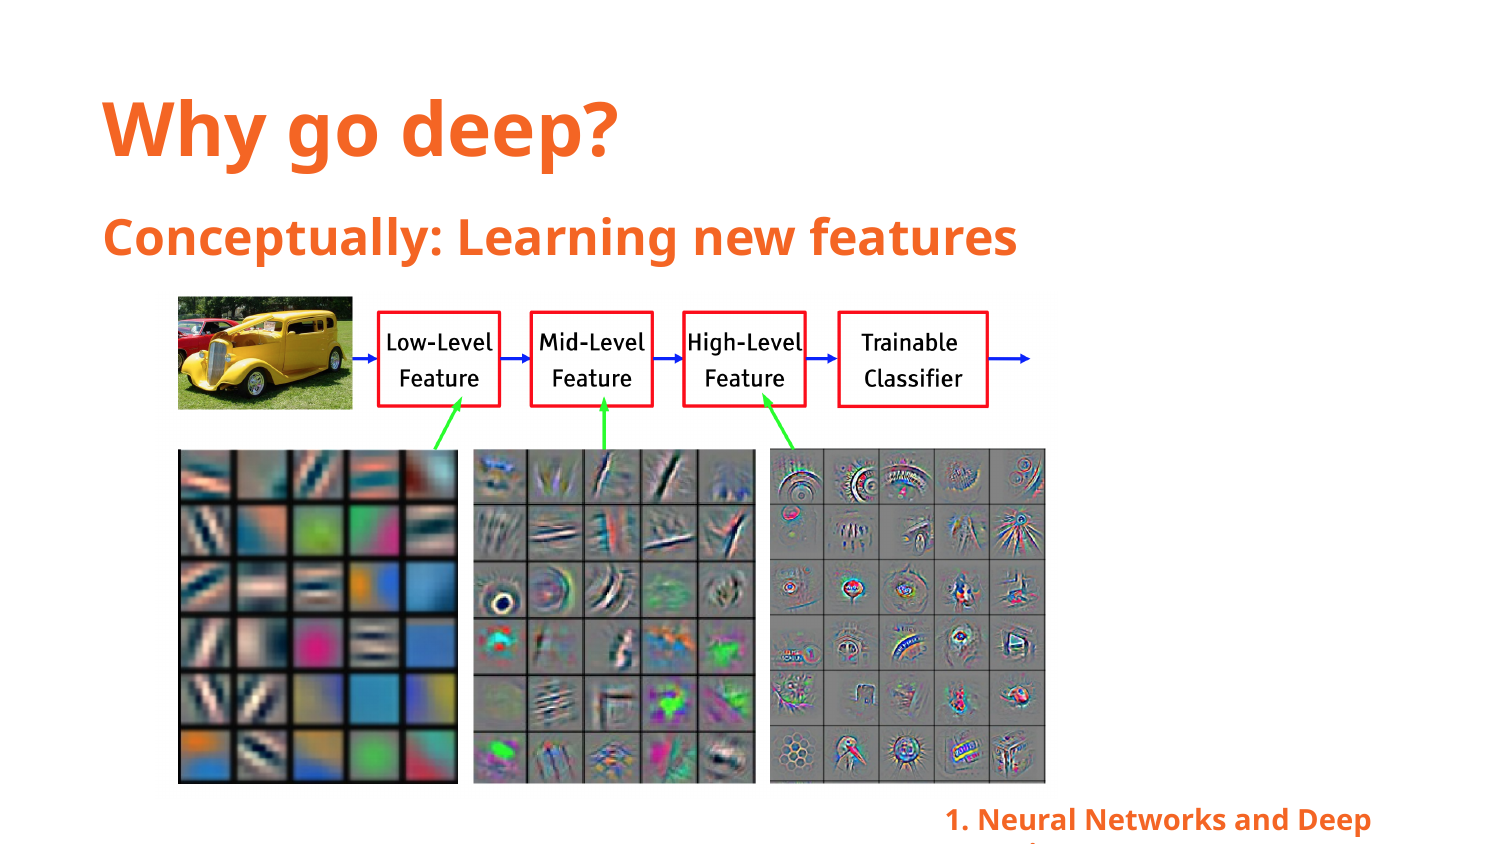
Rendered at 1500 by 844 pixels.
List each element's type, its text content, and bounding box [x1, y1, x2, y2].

picture [154, 291, 1058, 799]
title Why go deep? Conceptually: Learning new features [87, 66, 1342, 292]
title 1. Neural Networks and Deep Learning [929, 786, 1500, 844]
